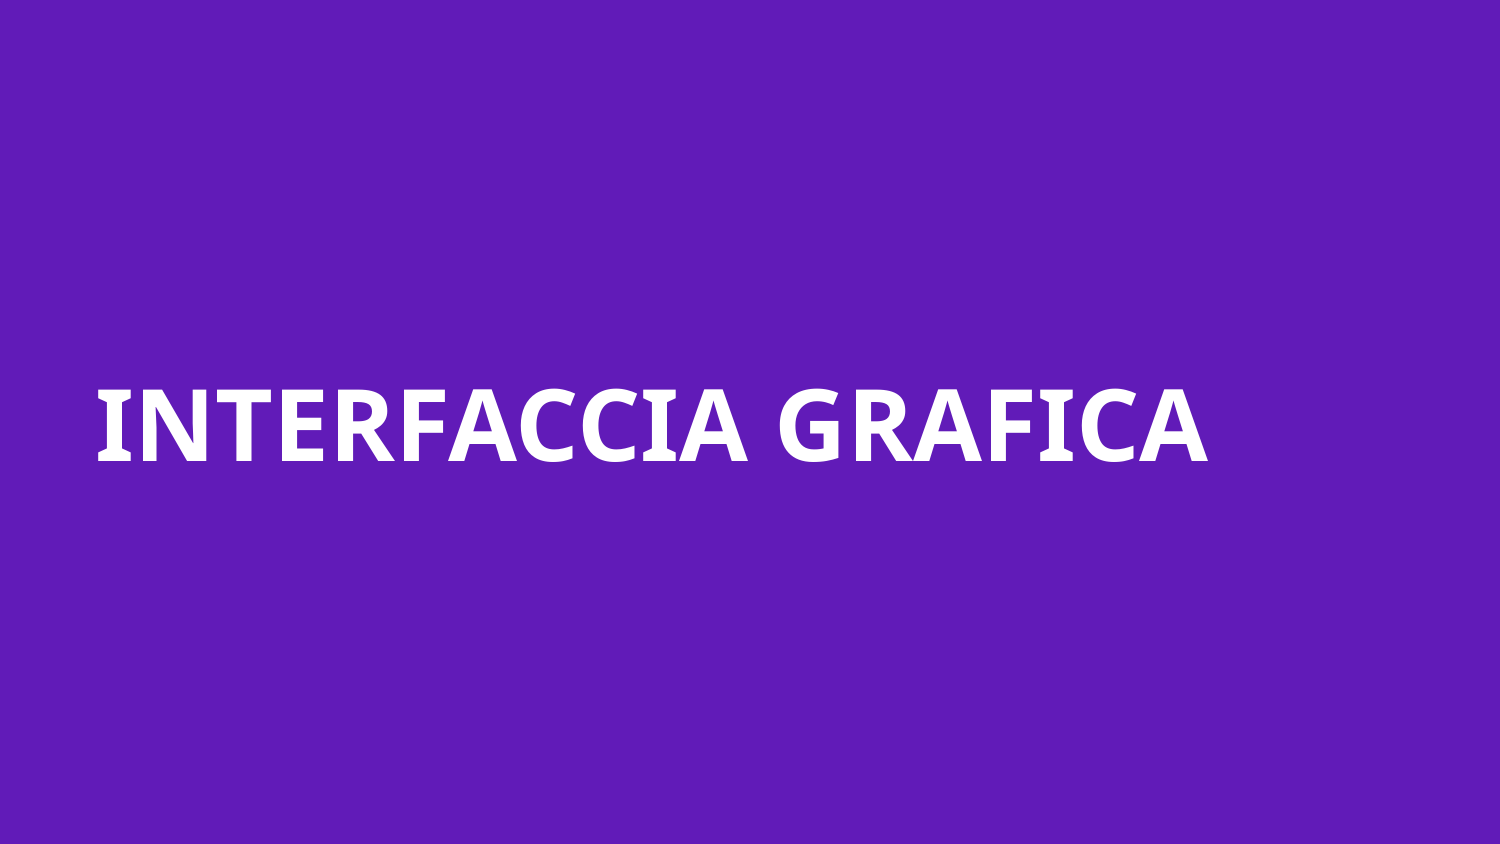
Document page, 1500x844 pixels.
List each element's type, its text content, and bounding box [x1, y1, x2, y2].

title INTERFACCIA GRAFICA [80, 86, 1283, 758]
